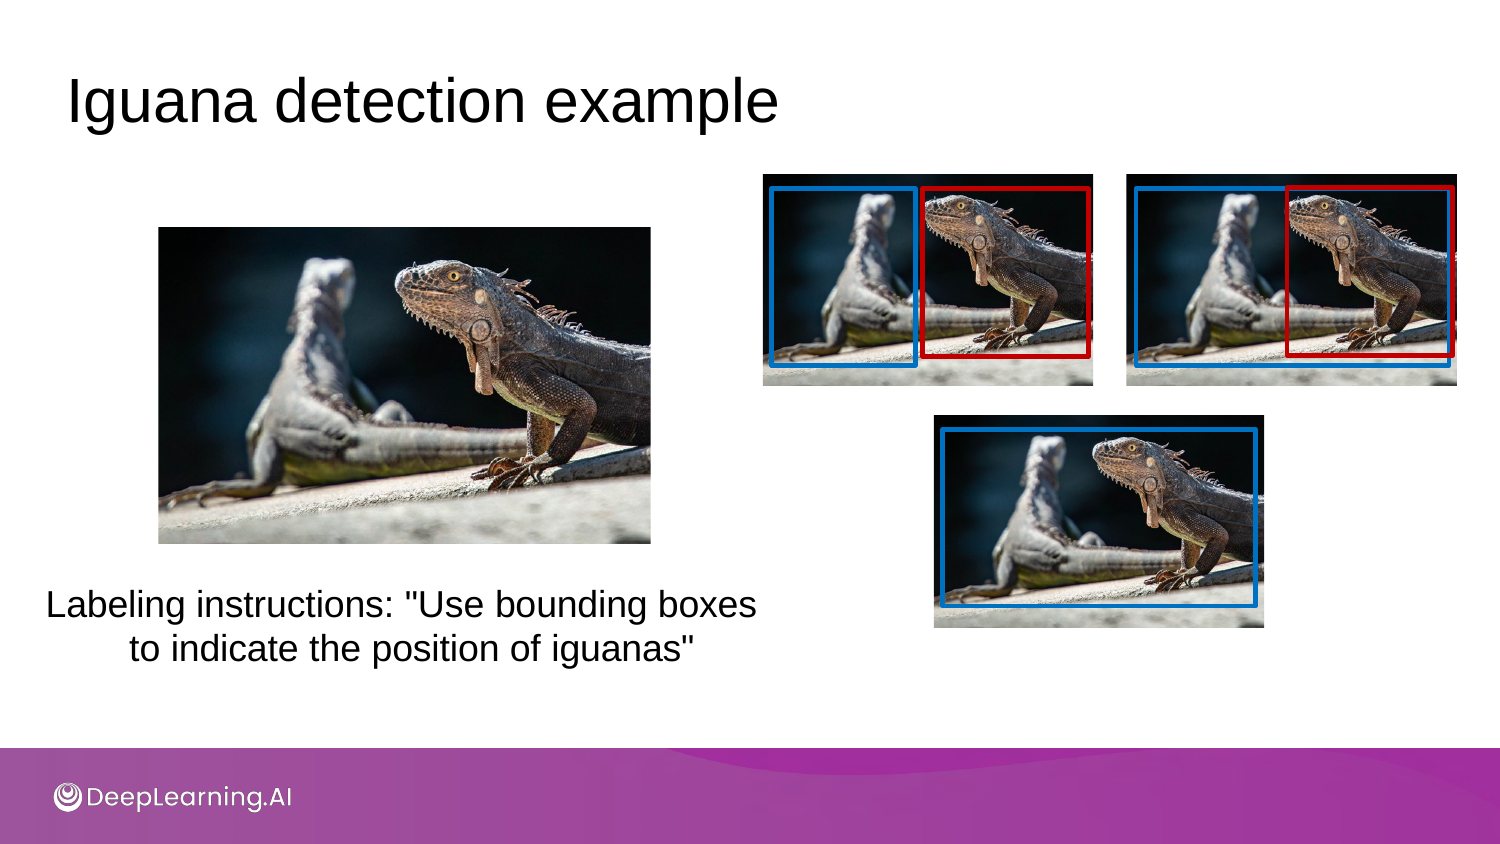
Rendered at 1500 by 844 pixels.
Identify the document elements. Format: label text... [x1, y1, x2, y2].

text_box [762, 173, 1094, 386]
text_box Labeling instructions: "Use bounding boxes to indicate the position of iguanas" [43, 577, 766, 670]
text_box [0, 748, 1500, 844]
text_box Iguana detection example [64, 58, 785, 136]
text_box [933, 415, 1265, 628]
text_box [1126, 173, 1458, 386]
text_box [158, 227, 651, 544]
